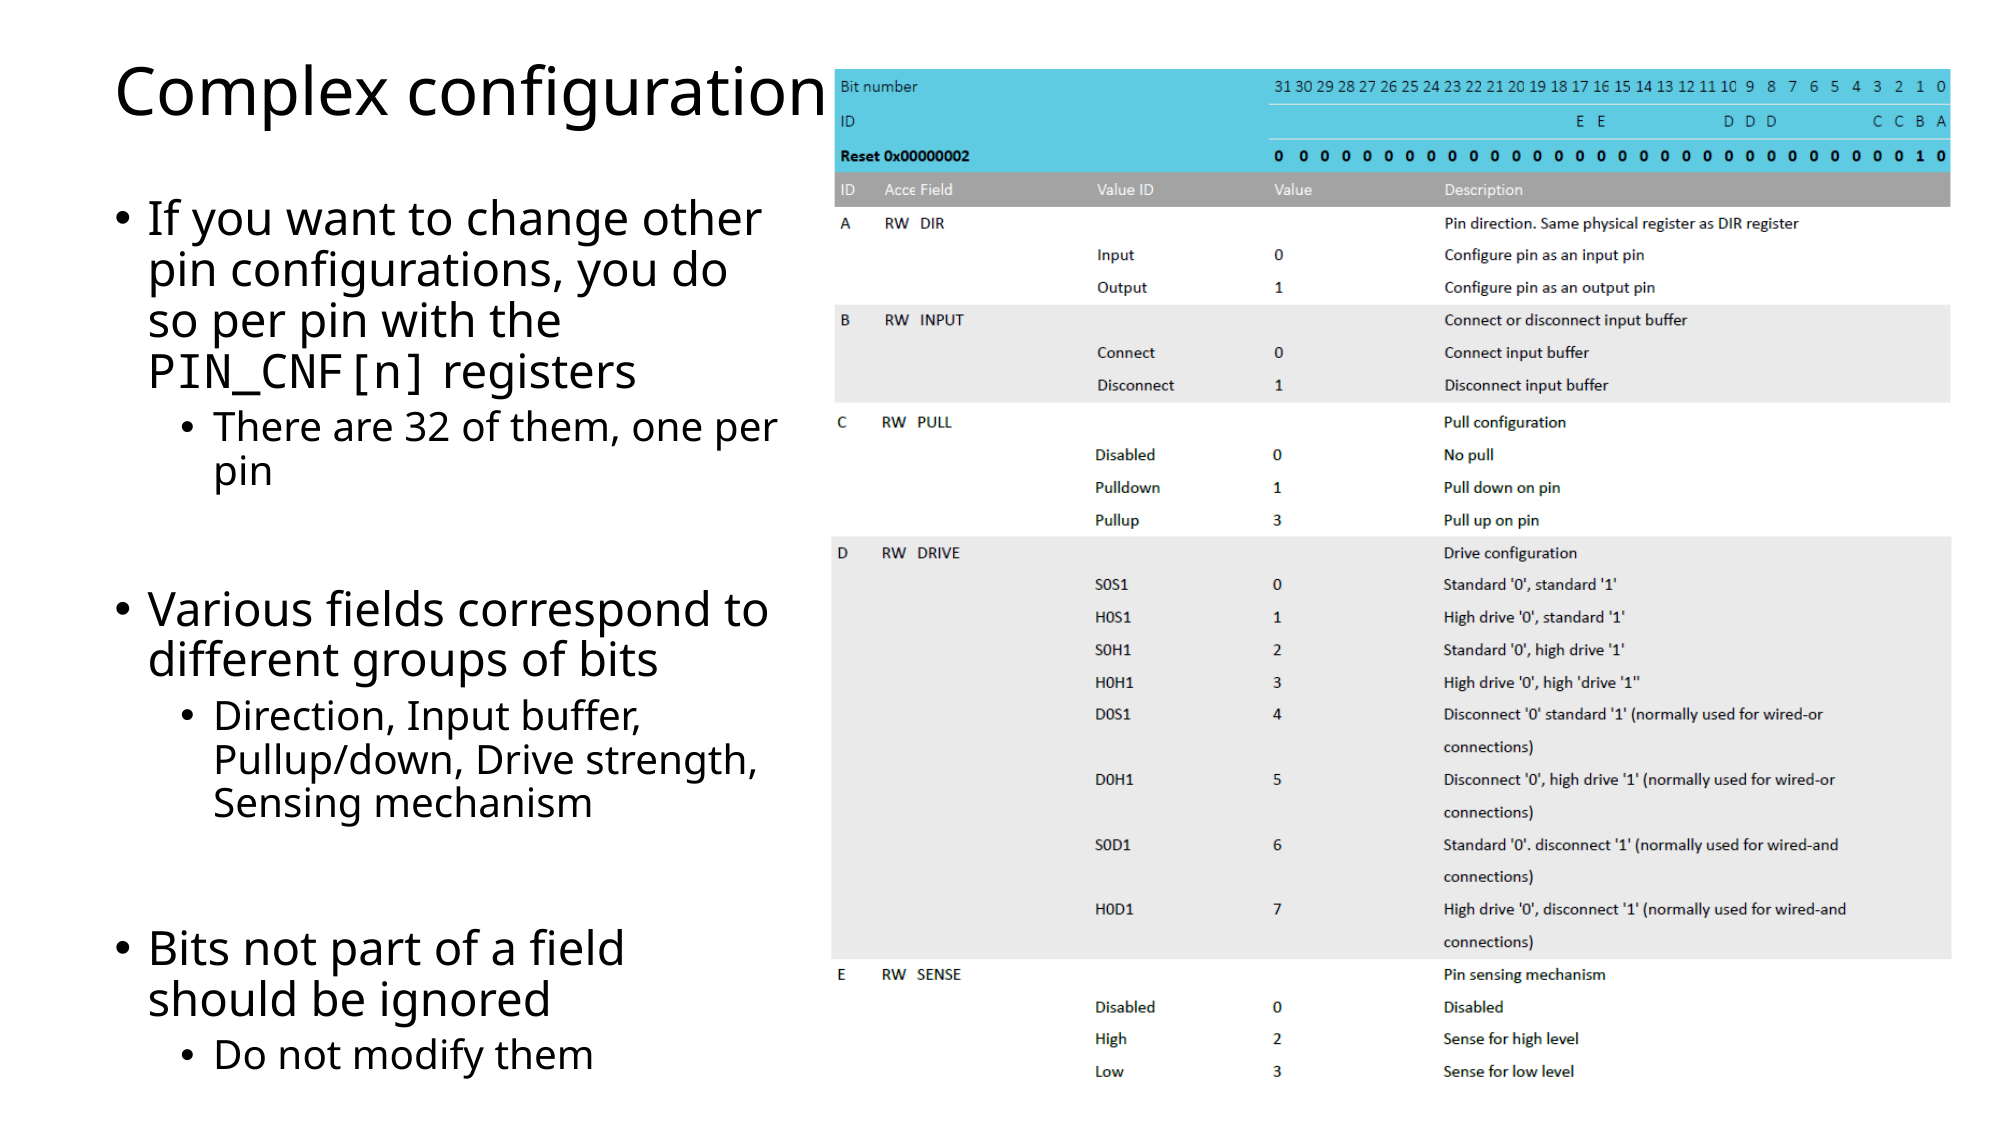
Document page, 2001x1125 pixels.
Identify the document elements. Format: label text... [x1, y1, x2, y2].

title Complex configuration [99, 37, 1900, 150]
list If you want to change other pin configurations, you do so per pin with the PIN_CNF[n] registers There are 32 of them, one per pin Various fields correspond to different groups of bits Direction, Input buffer, Pullup/down, Drive strength, Sensing mechanism Bits not part of a field should be ignored Do not modify them [99, 187, 801, 1088]
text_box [824, 56, 1958, 1103]
